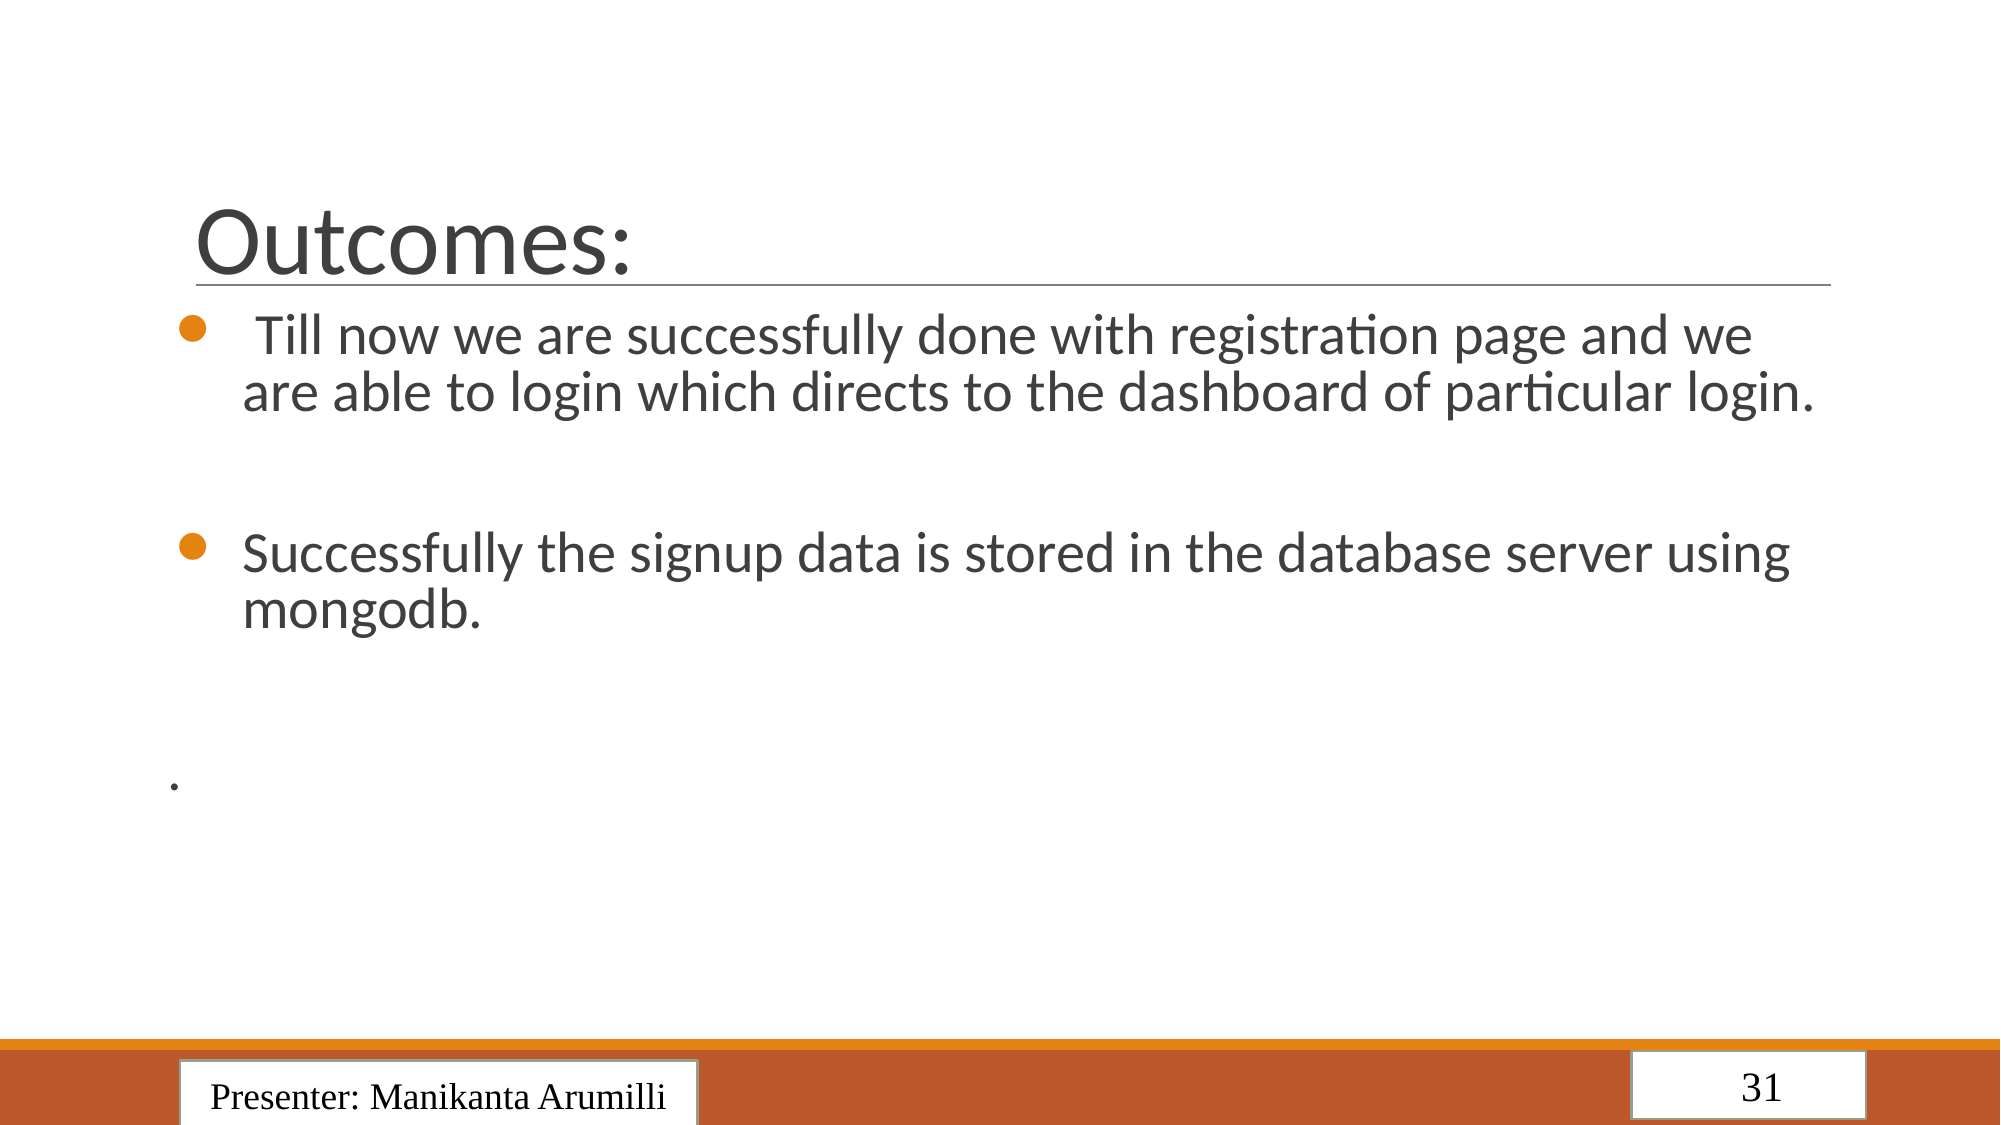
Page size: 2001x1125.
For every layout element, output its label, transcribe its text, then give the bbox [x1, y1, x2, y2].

text_box 31 [1631, 1051, 1866, 1120]
list Till now we are successfully done with registration page and we are able to login which directs to the dashboard of particular login. Successfully the signup data is stored in the database server using mongodb. . [167, 302, 1818, 963]
title Outcomes: [180, 0, 1879, 303]
text_box Presenter: Manikanta Arumilli [180, 1060, 698, 1125]
